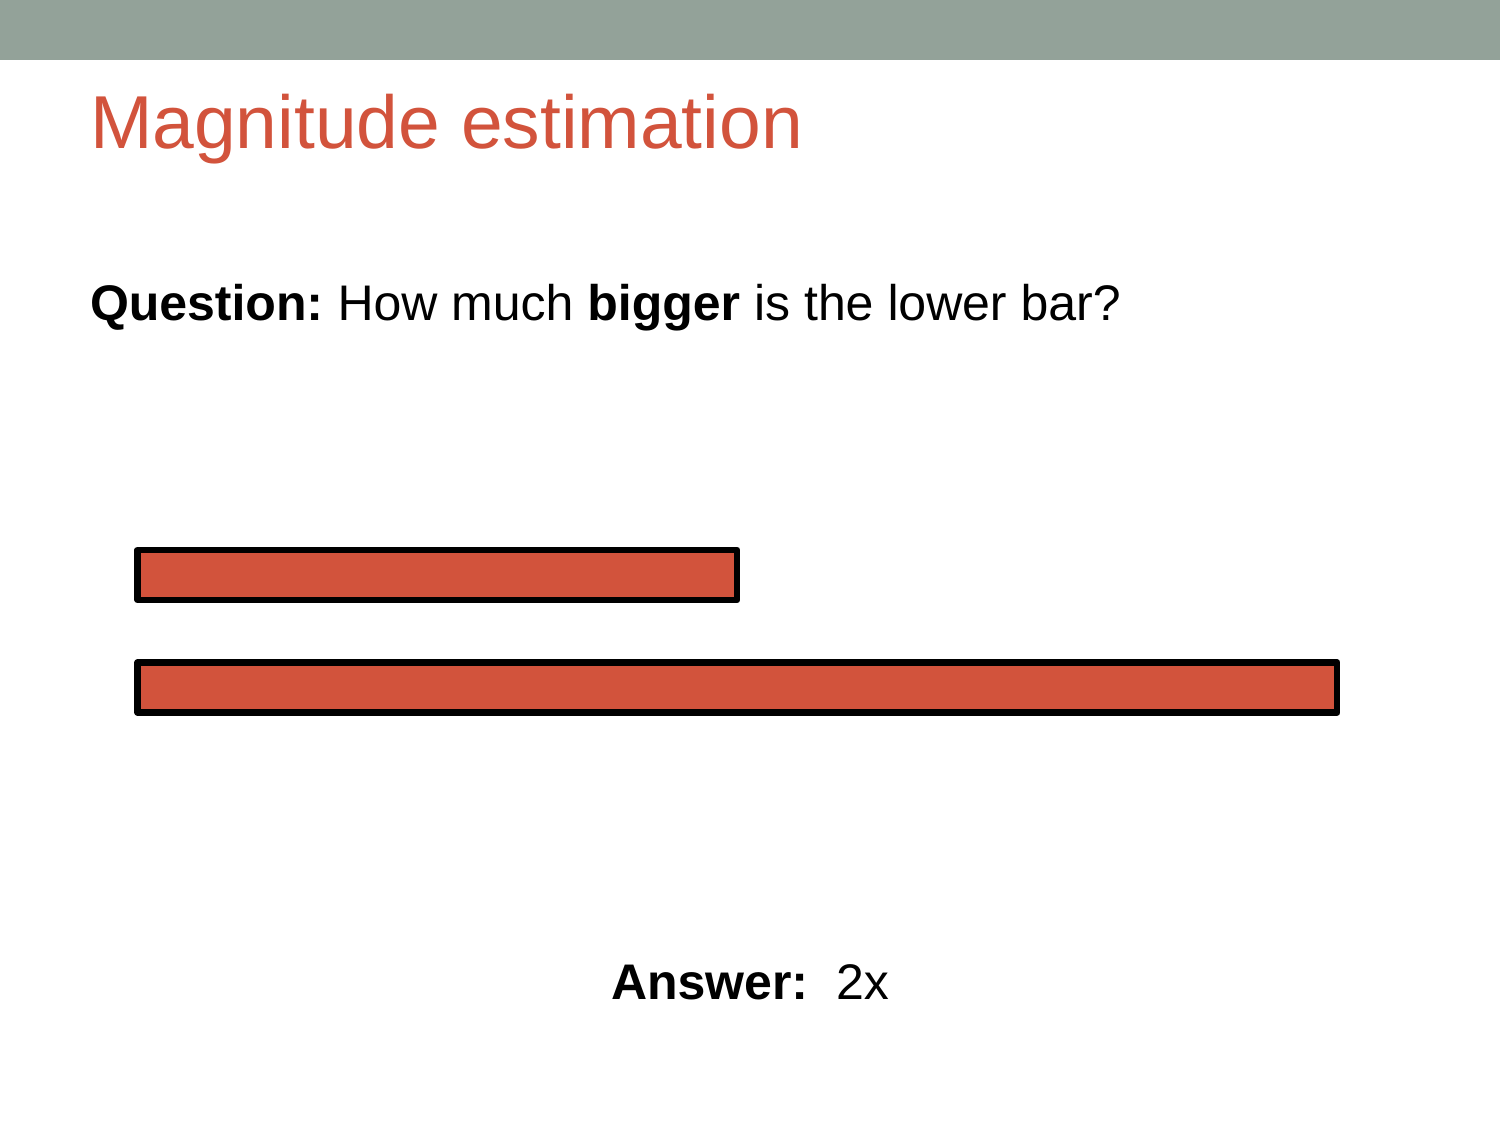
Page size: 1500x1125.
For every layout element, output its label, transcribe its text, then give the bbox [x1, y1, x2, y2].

text_box [137, 662, 1338, 713]
list Question: How much bigger is the lower bar? Answer: 2x [75, 262, 1425, 1063]
text_box [137, 549, 738, 600]
title Magnitude estimation [75, 37, 1425, 200]
